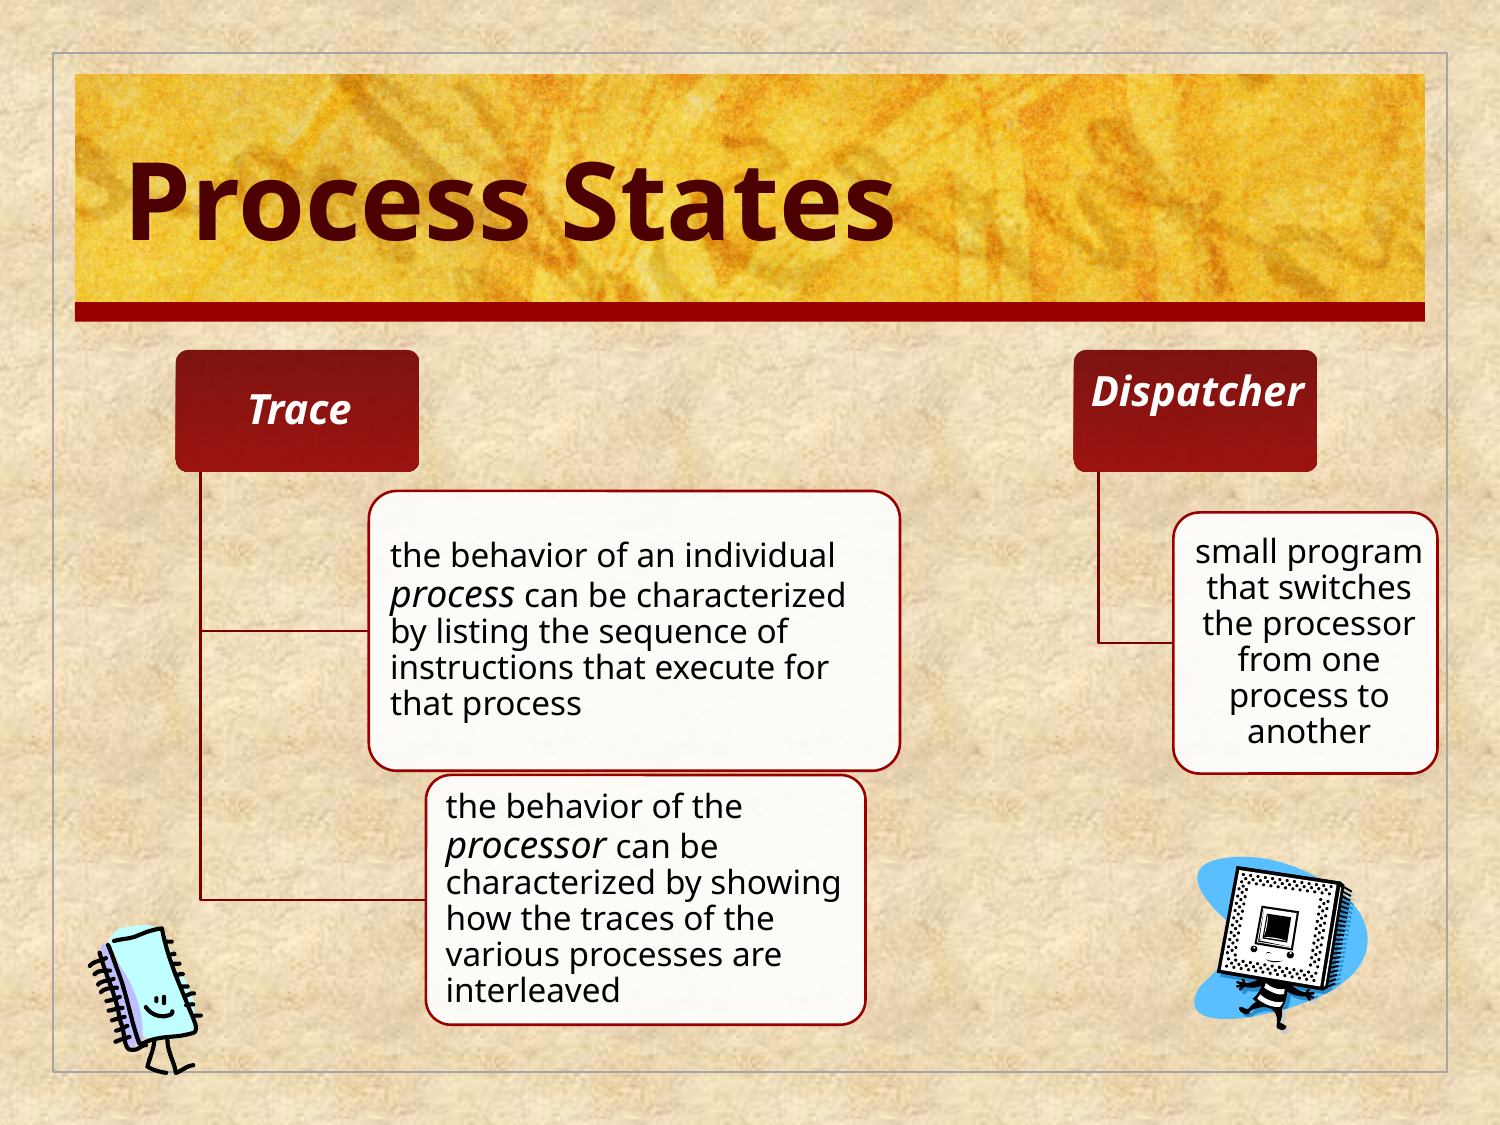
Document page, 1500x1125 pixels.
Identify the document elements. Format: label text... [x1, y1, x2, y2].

title Process States [108, 74, 1392, 263]
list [86, 349, 1439, 1064]
picture [0, 0, 1500, 1125]
